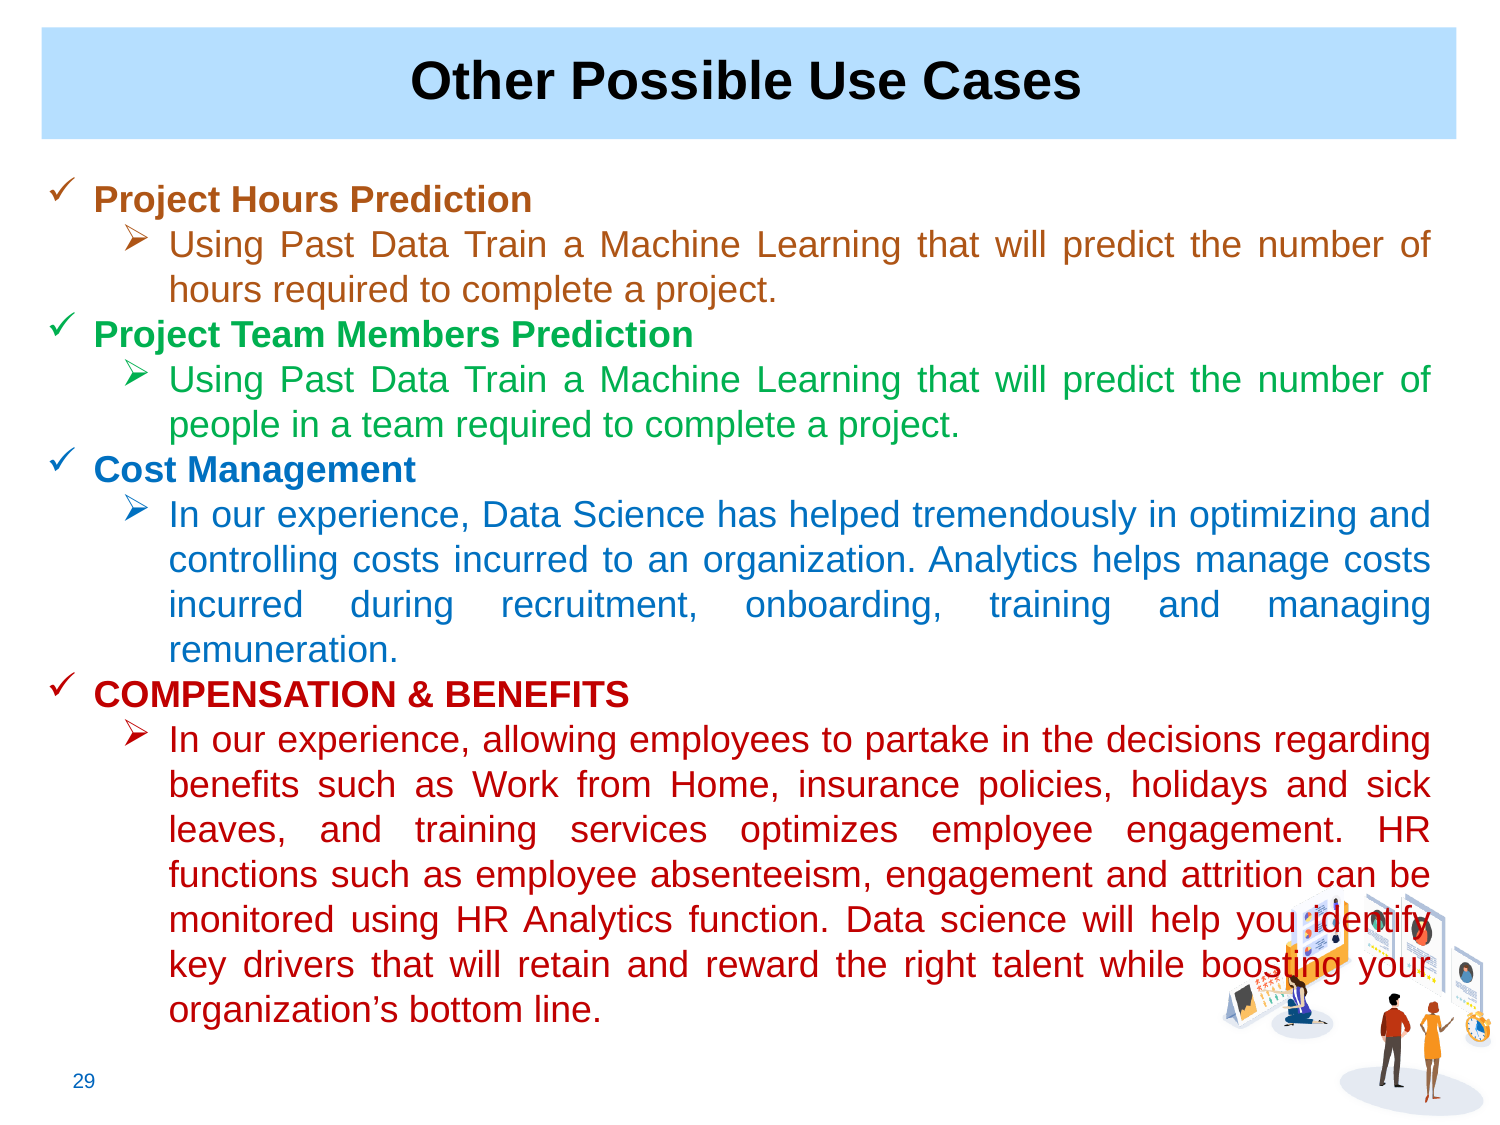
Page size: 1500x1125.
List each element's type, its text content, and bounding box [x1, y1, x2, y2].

title Other Possible Use Cases [47, 17, 1447, 118]
picture [1213, 884, 1500, 1125]
text_box Project Hours Prediction Using Past Data Train a Machine Learning that will predict the number of hours required to complete a project. Project Team Members Prediction Using Past Data Train a Machine Learning that will predict the number of people in a team required to complete a project. Cost Management In our experience, Data Science has helped tremendously in optimizing and controlling costs incurred to an organization. Analytics helps manage costs incurred during recruitment, onboarding, training and managing remuneration. COMPENSATION & BENEFITS In our experience, allowing employees to partake in the decisions regarding benefits such as Work from Home, insurance policies, holidays and sick leaves, and training services optimizes employee engagement. HR functions such as employee absenteeism, engagement and attrition can be monitored using HR Analytics function. Data science will help you identify key drivers that will retain and reward the right talent while boosting your organization’s bottom line. [31, 118, 1447, 1038]
text_box [41, 27, 47, 118]
text_box [1447, 27, 1457, 140]
